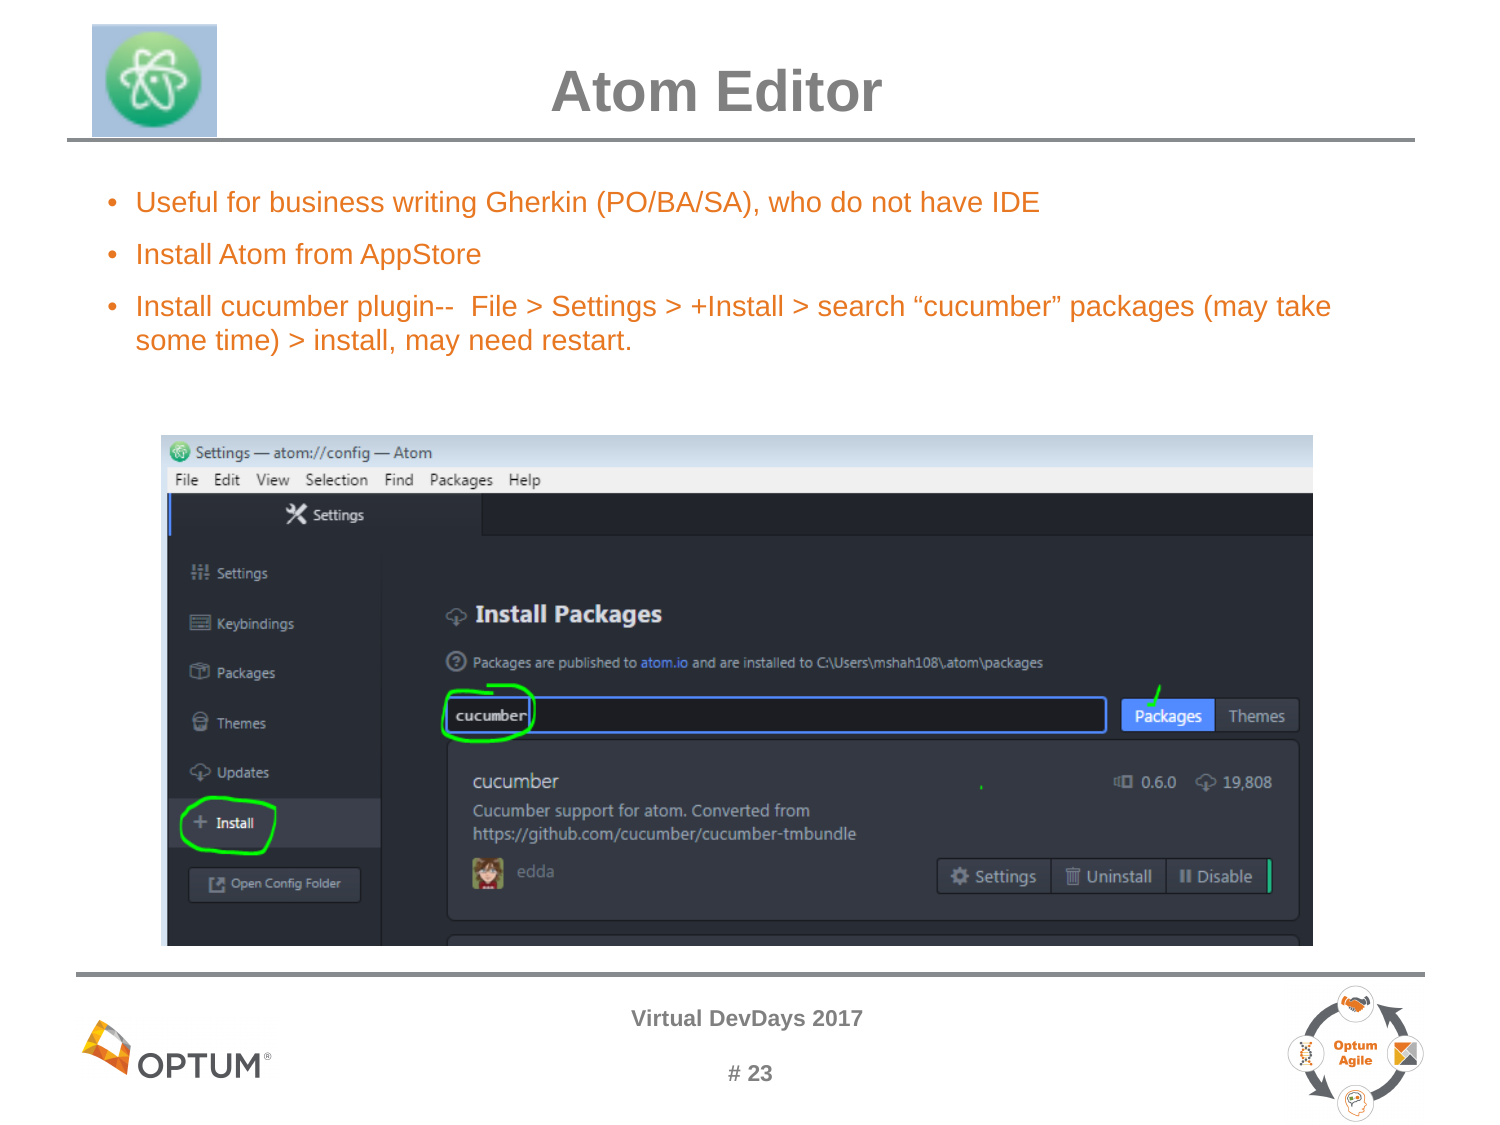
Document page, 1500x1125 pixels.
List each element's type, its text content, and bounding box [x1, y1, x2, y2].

title Atom Editor [228, 53, 1355, 112]
picture [76, 1017, 277, 1081]
picture [1284, 982, 1425, 1125]
text_box Useful for business writing Gherkin (PO/BA/SA), who do not have IDE Install Atom from AppStore Install cucumber plugin-- File > Settings > +Install > search “cucumber” packages (may take some time) > install, may need restart. [92, 179, 1381, 908]
picture [161, 434, 1313, 946]
picture [92, 24, 218, 138]
